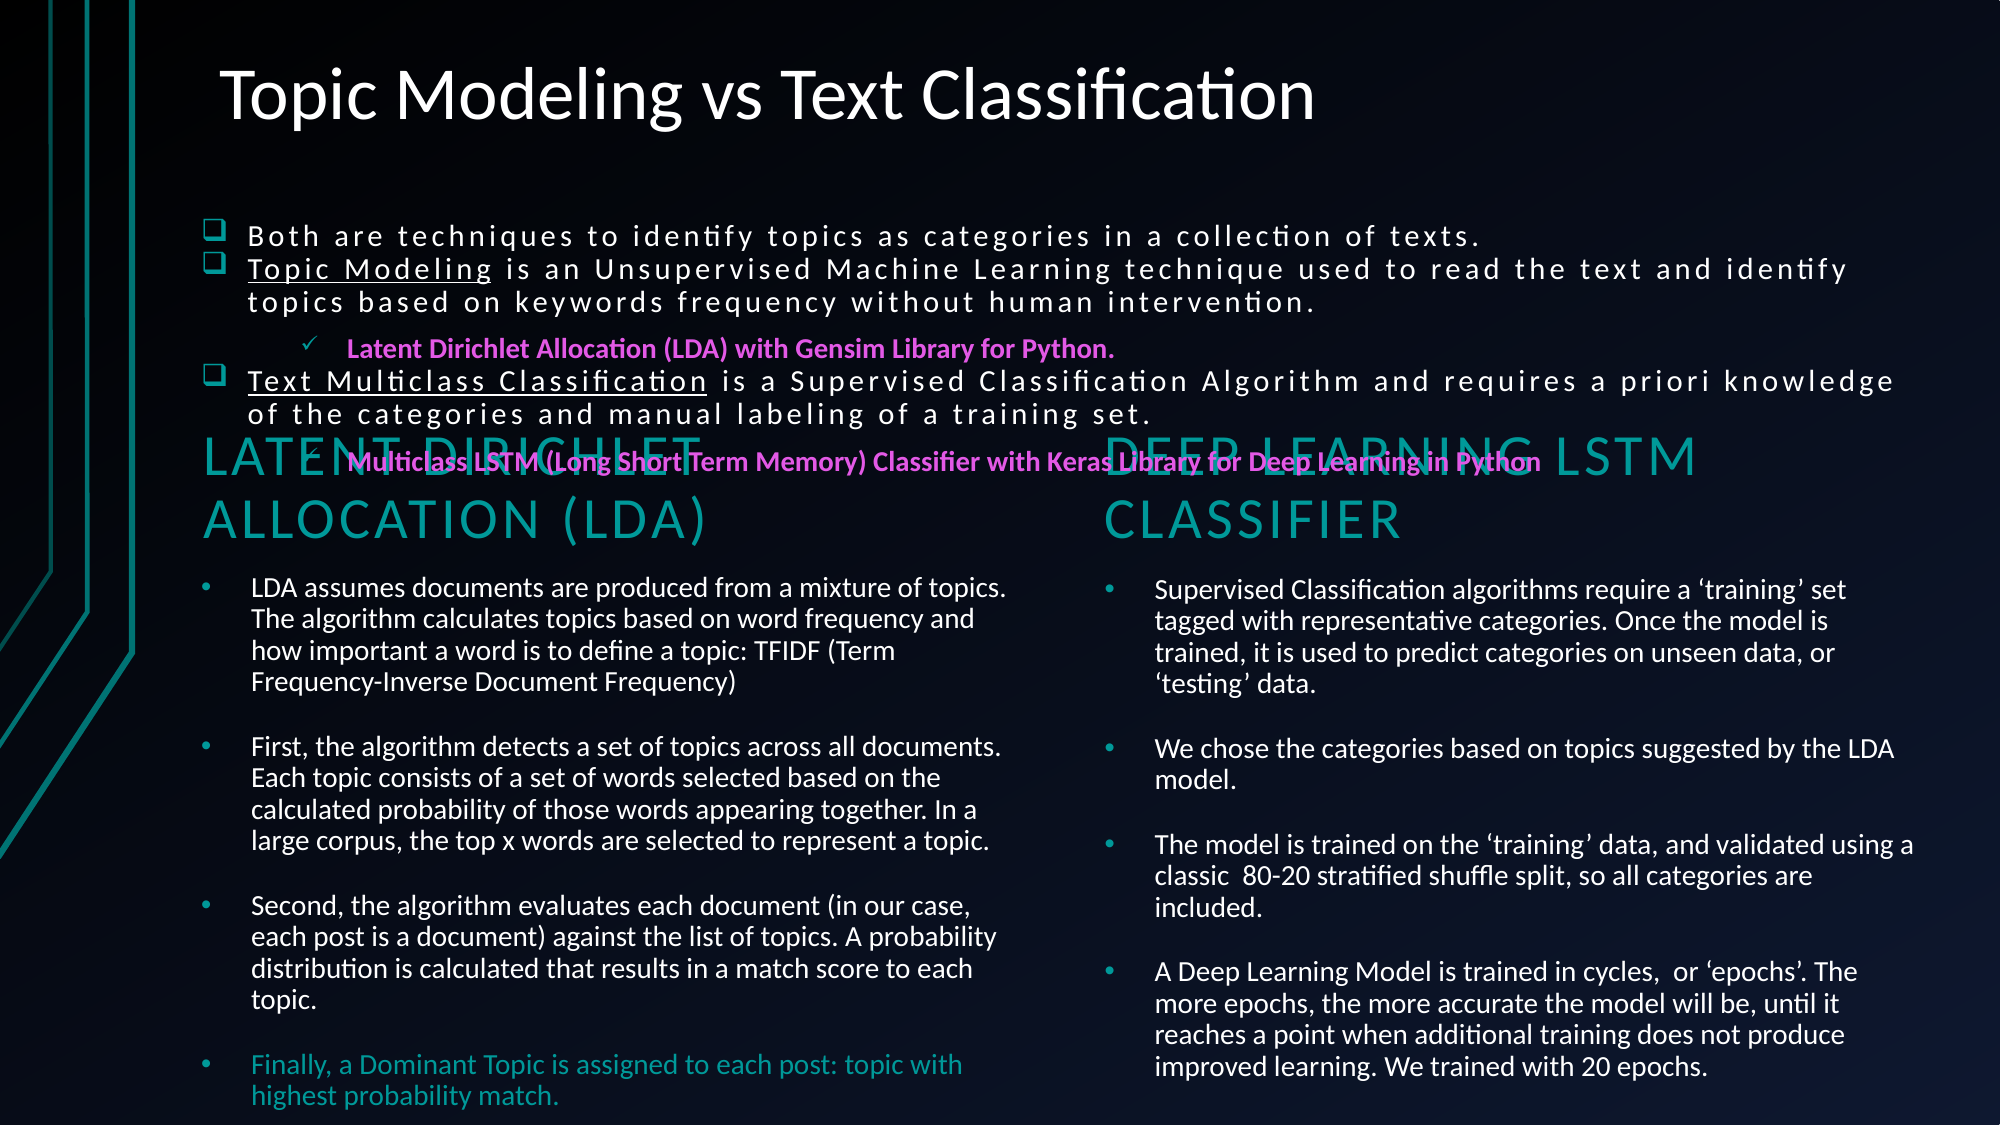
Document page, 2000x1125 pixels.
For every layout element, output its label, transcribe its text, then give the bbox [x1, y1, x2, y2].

title Topic Modeling vs Text Classification [199, 45, 1900, 210]
text_box Both are techniques to identify topics as categories in a collection of texts. Topic Modeling is an Unsupervised Machine Learning technique used to read the text and identify topics based on keywords frequency without human intervention. Latent Dirichlet Allocation (LDA) with Gensim Library for Python. Text Multiclass Classification is a Supervised Classification Algorithm and requires a priori knowledge of the categories and manual labeling of a training set. Multiclass LSTM (Long Short Term Memory) Classifier with Keras Library for Deep Learning in Python [181, 210, 1919, 488]
list Deep Learning LSTM CLASSIFIER [1084, 488, 1919, 564]
list LDA assumes documents are produced from a mixture of topics. The algorithm calculates topics based on word frequency and how important a word is to define a topic: TFIDF (Term Frequency-Inverse Document Frequency) First, the algorithm detects a set of topics across all documents. Each topic consists of a set of words selected based on the calculated probability of those words appearing together. In a large corpus, the top x words are selected to represent a topic. Second, the algorithm evaluates each document (in our case, each post is a document) against the list of topics. A probability distribution is calculated that results in a match score to each topic. Finally, a Dominant Topic is assigned to each post: topic with highest probability match. [181, 562, 1033, 1100]
list Supervised Classification algorithms require a ‘training’ set tagged with representative categories. Once the model is trained, it is used to predict categories on unseen data, or ‘testing’ data. We chose the categories based on topics suggested by the LDA model. The model is trained on the ‘training’ data, and validated using a classic 80-20 stratified shuffle split, so all categories are included. A Deep Learning Model is trained in cycles, or ‘epochs’. The more epochs, the more accurate the model will be, until it reaches a point when additional training does not produce improved learning. We trained with 20 epochs. [1084, 564, 1937, 1102]
list Latent Dirichlet Allocation (LDA) [183, 488, 1017, 562]
